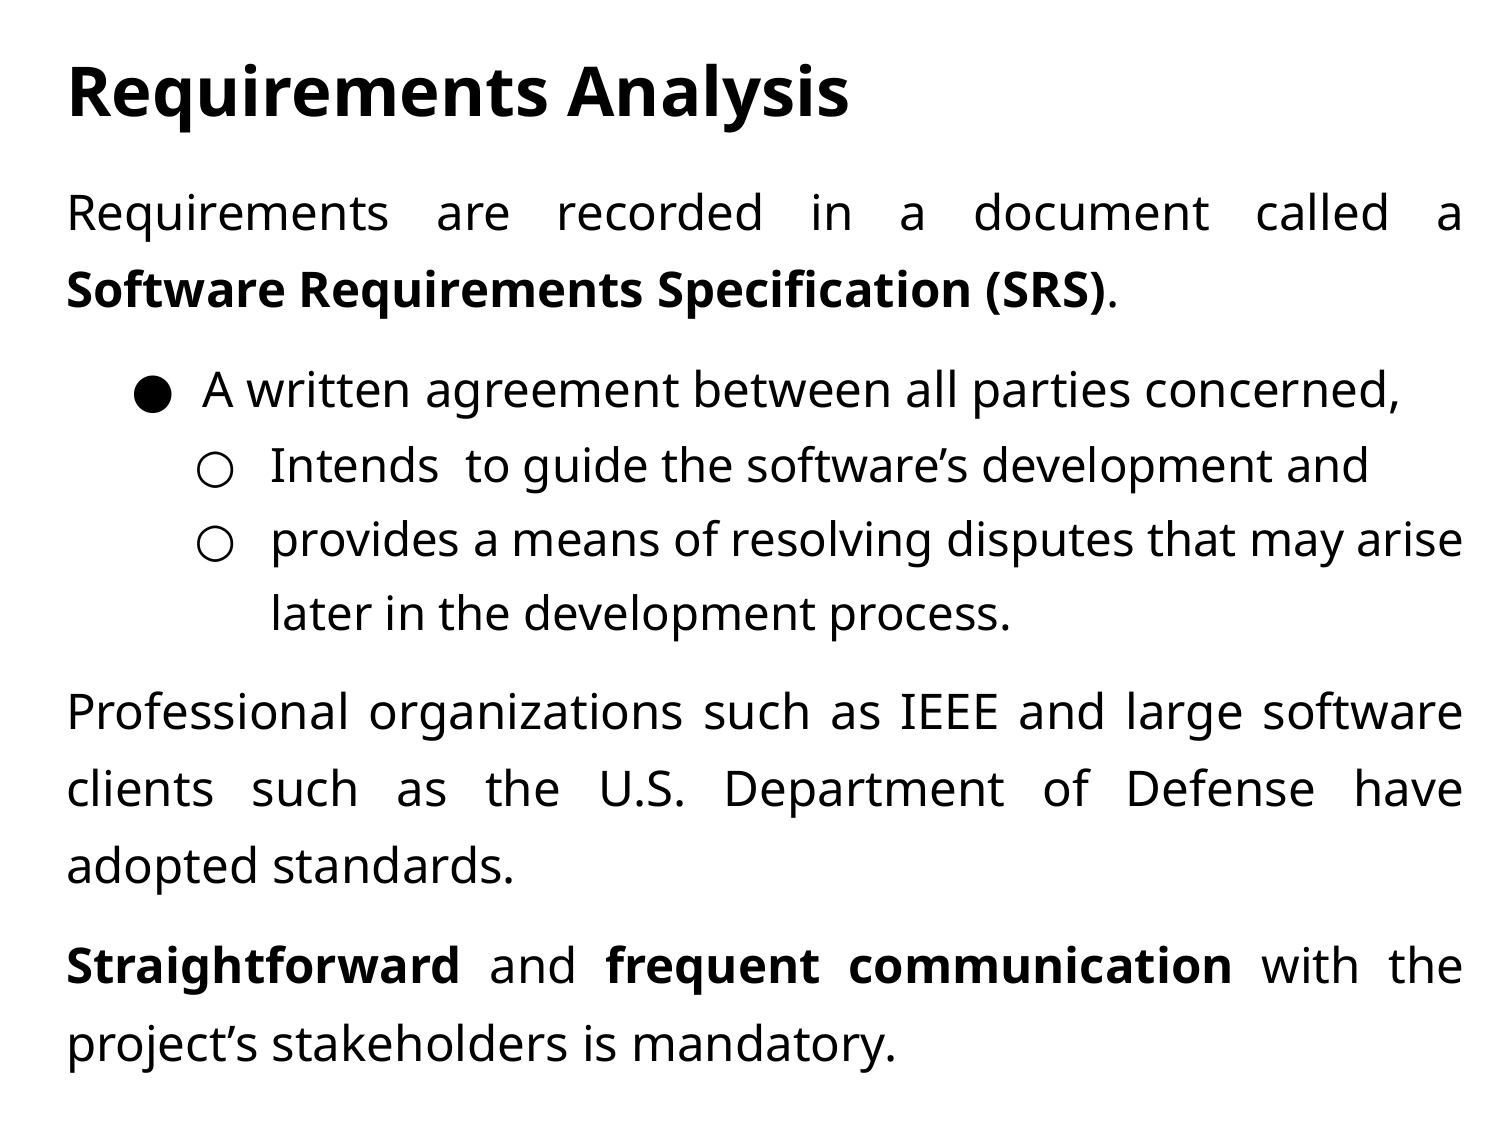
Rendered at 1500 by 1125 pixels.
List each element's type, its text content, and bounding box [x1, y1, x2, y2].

title Requirements Analysis [51, 27, 1449, 152]
list Requirements are recorded in a document called a Software Requirements Specification (SRS). A written agreement between all parties concerned, Intends to guide the software’s development and provides a means of resolving disputes that may arise later in the development process. Professional organizations such as IEEE and large software clients such as the U.S. Department of Defense have adopted standards. Straightforward and frequent communication with the project’s stakeholders is mandatory. [51, 152, 1480, 1106]
